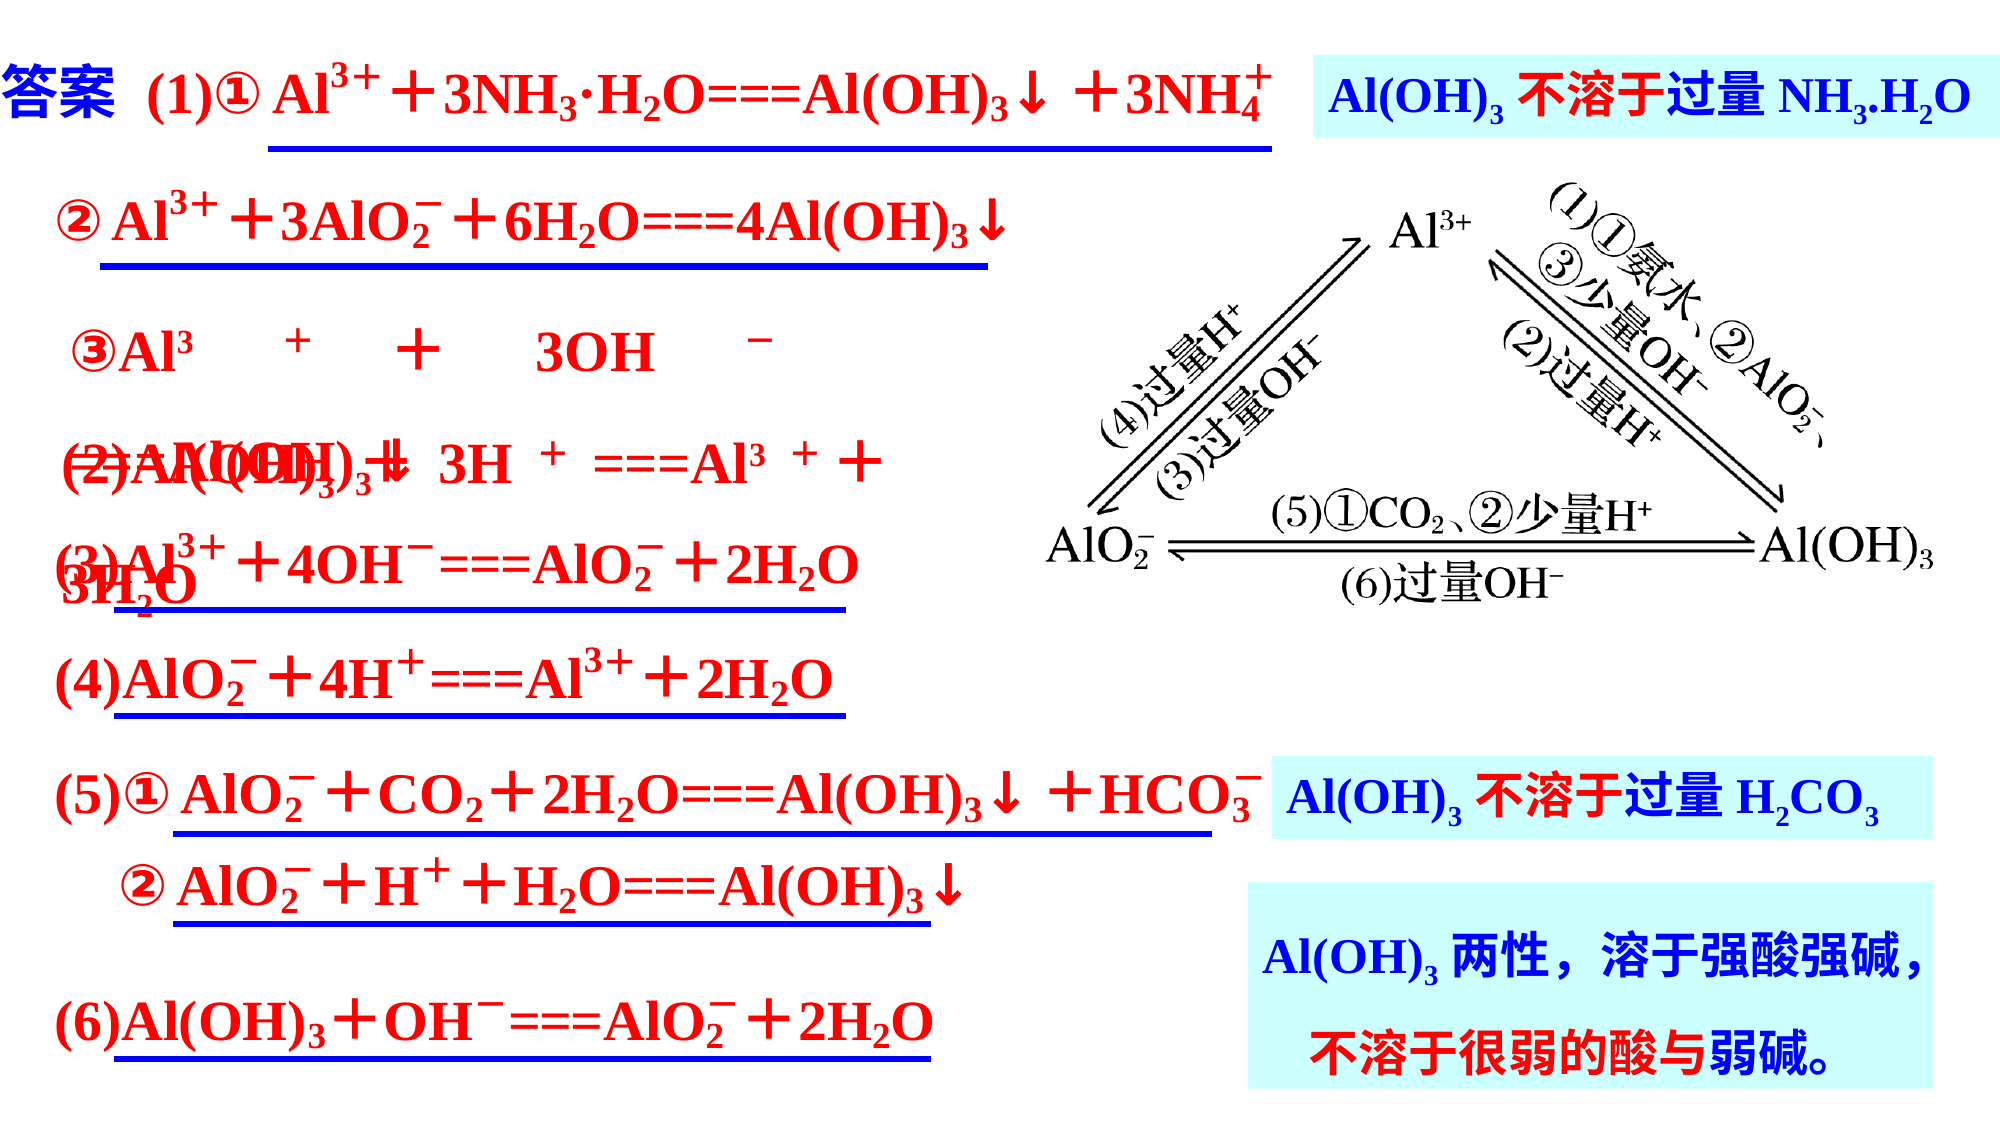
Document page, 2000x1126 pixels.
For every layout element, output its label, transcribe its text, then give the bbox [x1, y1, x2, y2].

text_box Al(OH)3不溶于过量H2CO3 [1544, 756, 1933, 840]
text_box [54, 746, 1541, 894]
picture [1034, 173, 1946, 611]
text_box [118, 845, 1605, 994]
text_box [0, 45, 1487, 154]
text_box (2)Al(OH)3＋3H＋===Al3＋＋3H2O [47, 378, 919, 513]
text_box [54, 980, 1527, 1126]
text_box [54, 637, 1541, 746]
text_box ③Al3＋＋3OH－===Al(OH)3↓ [54, 310, 807, 378]
text_box Al(OH)3两性，溶于强酸强碱， 不溶于很弱的酸与弱碱。 [1531, 881, 1933, 1089]
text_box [53, 180, 1029, 302]
text_box Al(OH)3不溶于过量NH3.H2O [1491, 54, 2000, 138]
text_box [53, 523, 1507, 637]
